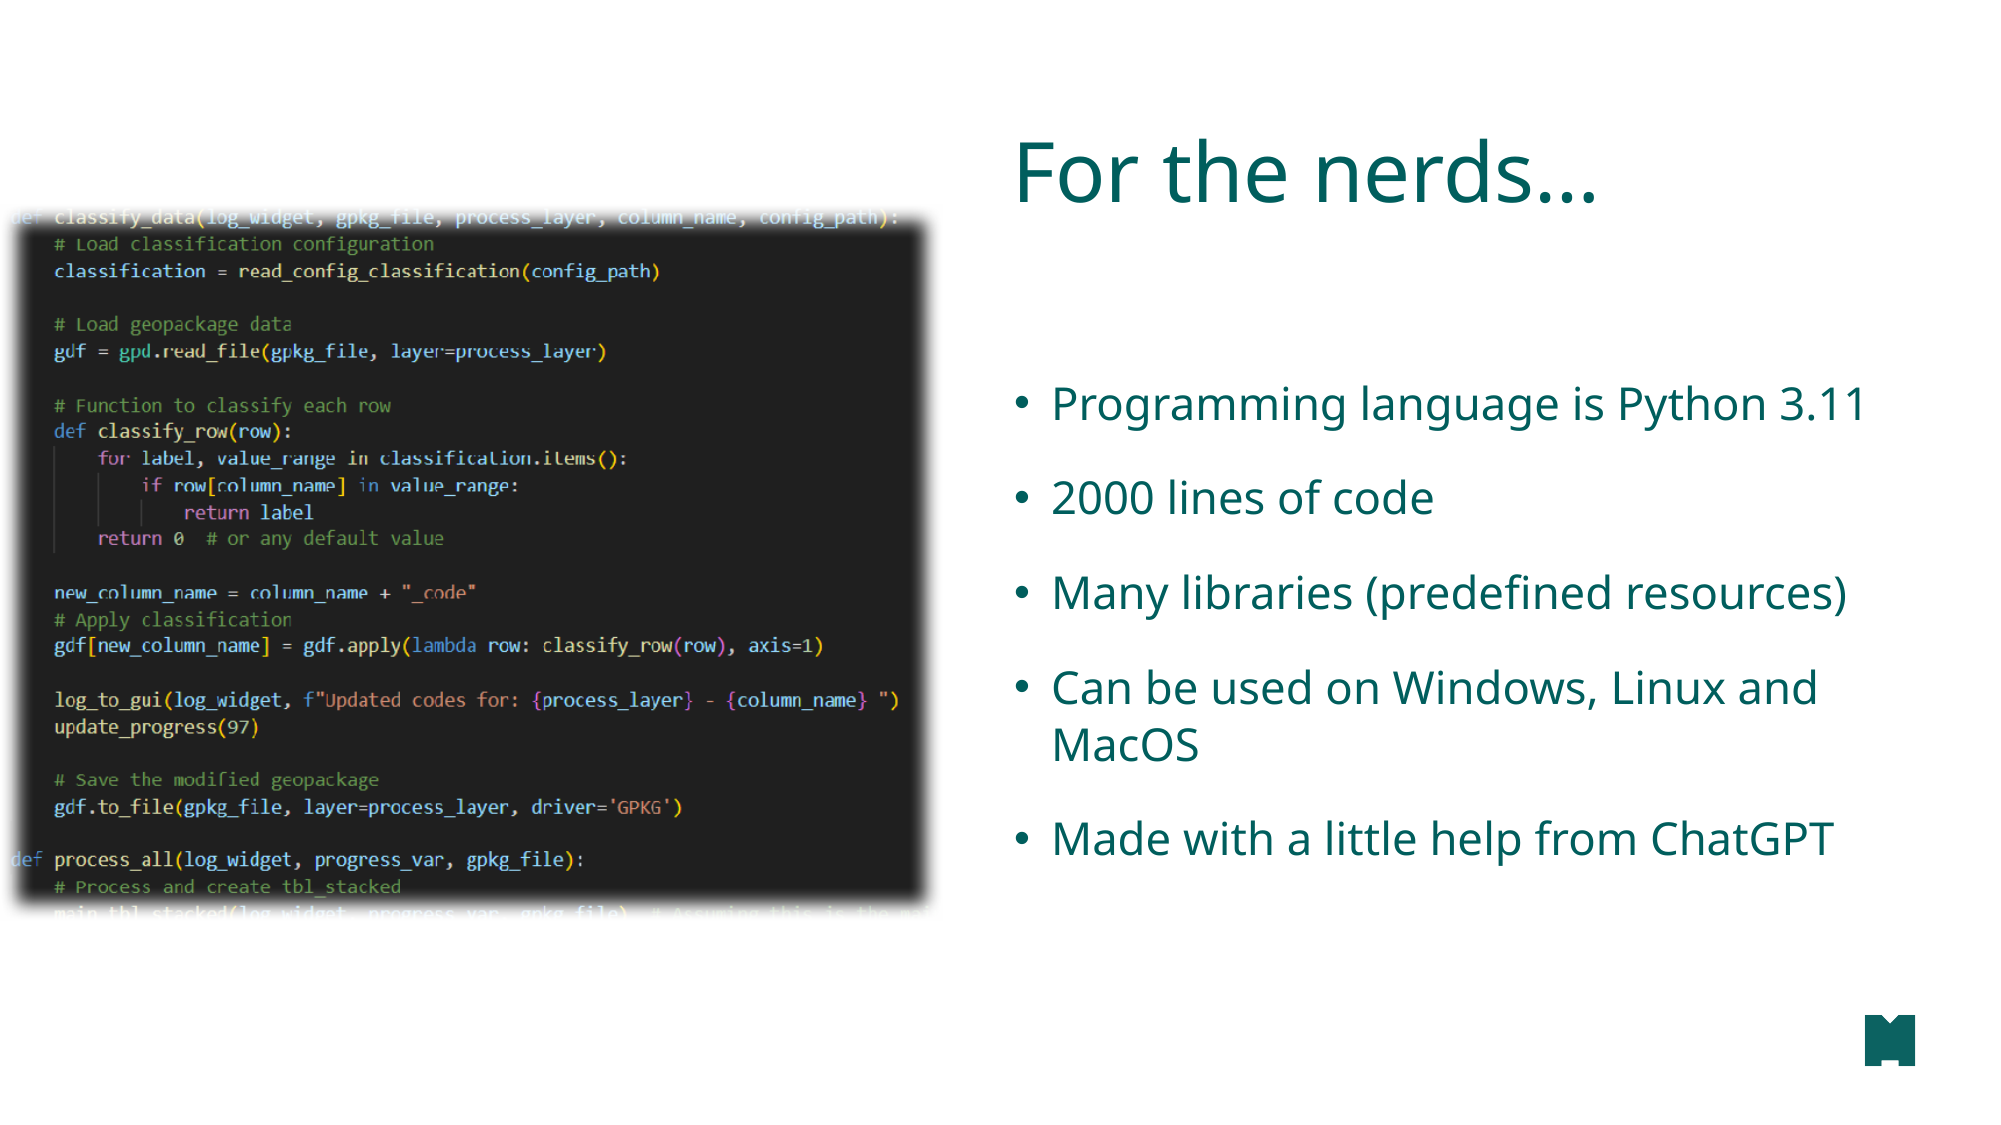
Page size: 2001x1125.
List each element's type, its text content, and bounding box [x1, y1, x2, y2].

picture [0, 204, 943, 921]
title For the nerds… [1012, 122, 1917, 295]
picture [1863, 1013, 1917, 1068]
list Programming language is Python 3.11 2000 lines of code Many libraries (predefined resources) Can be used on Windows, Linux and MacOS Made with a little help from ChatGPT [1014, 372, 1917, 988]
